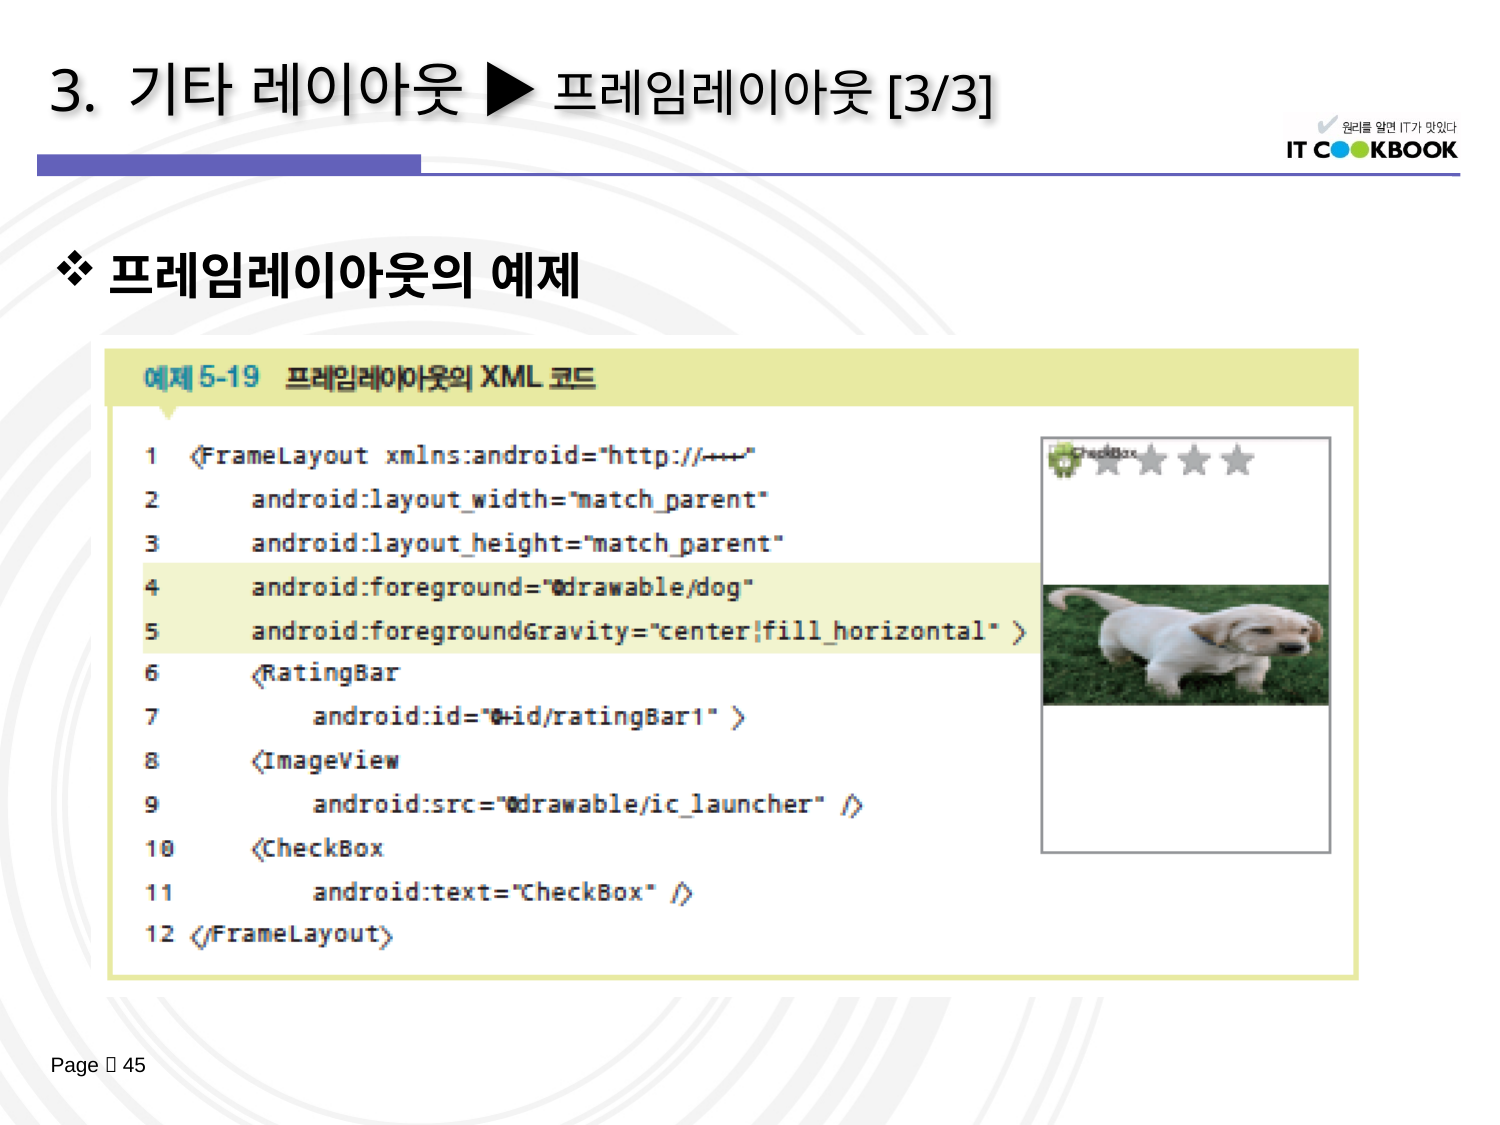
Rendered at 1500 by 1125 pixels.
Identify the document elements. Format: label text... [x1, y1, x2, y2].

picture [0, 35, 1500, 1125]
list 프레임레이아웃의 예제 [8, 243, 1480, 1031]
title 3. 기타 레이아웃 ▶ 프레임레이아웃[3/3] [48, 53, 1448, 161]
